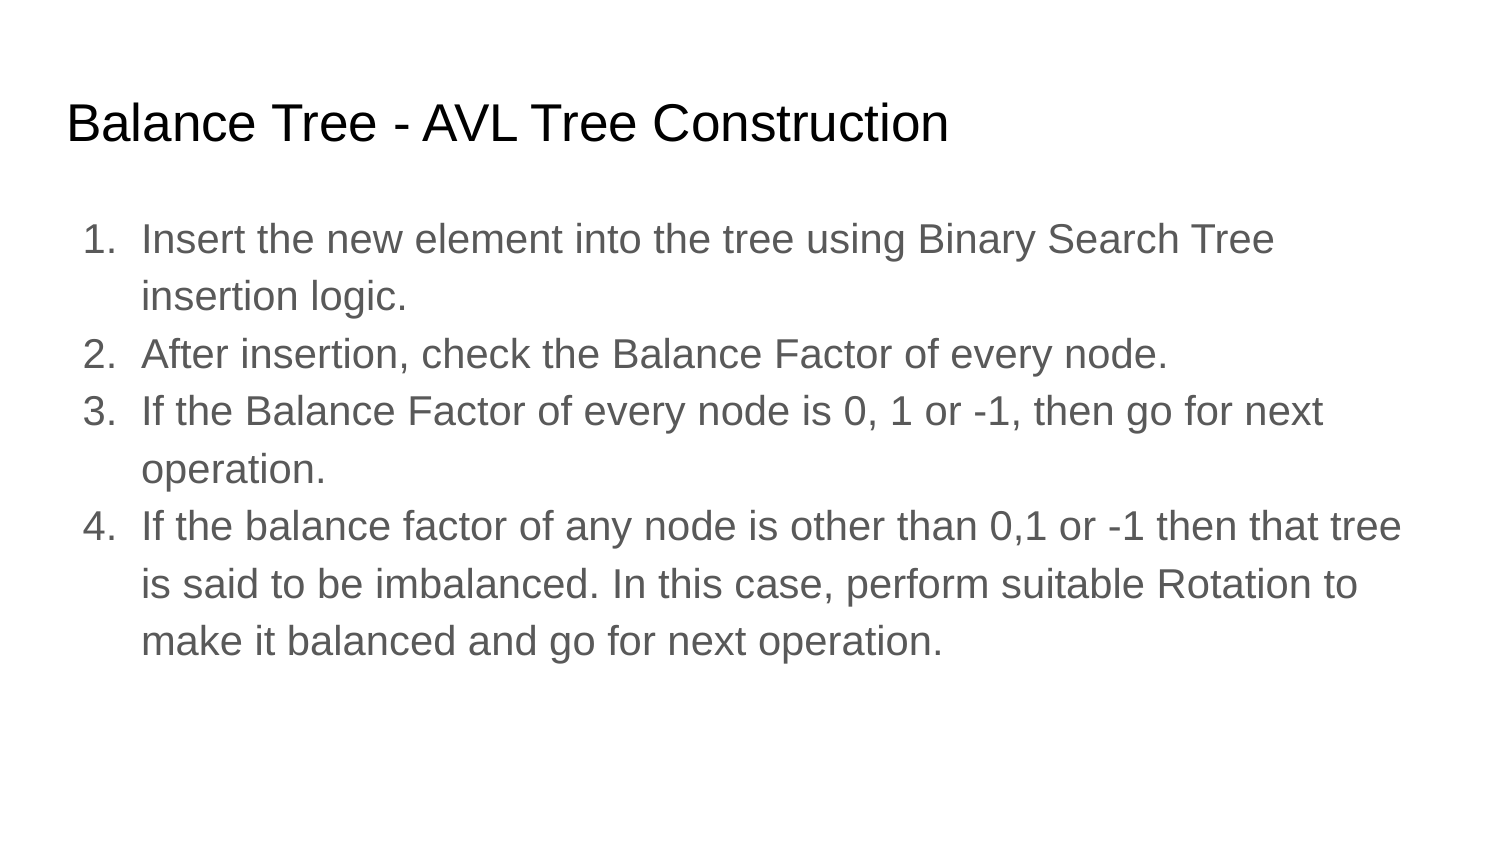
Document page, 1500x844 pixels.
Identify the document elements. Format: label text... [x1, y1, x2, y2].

title Balance Tree - AVL Tree Construction [51, 72, 1449, 167]
list Insert the new element into the tree using Binary Search Tree insertion logic. After insertion, check the Balance Factor of every node. If the Balance Factor of every node is 0, 1 or -1, then go for next operation. If the balance factor of any node is other than 0,1 or -1 then that tree is said to be imbalanced. In this case, perform suitable Rotation to make it balanced and go for next operation. [51, 189, 1449, 750]
